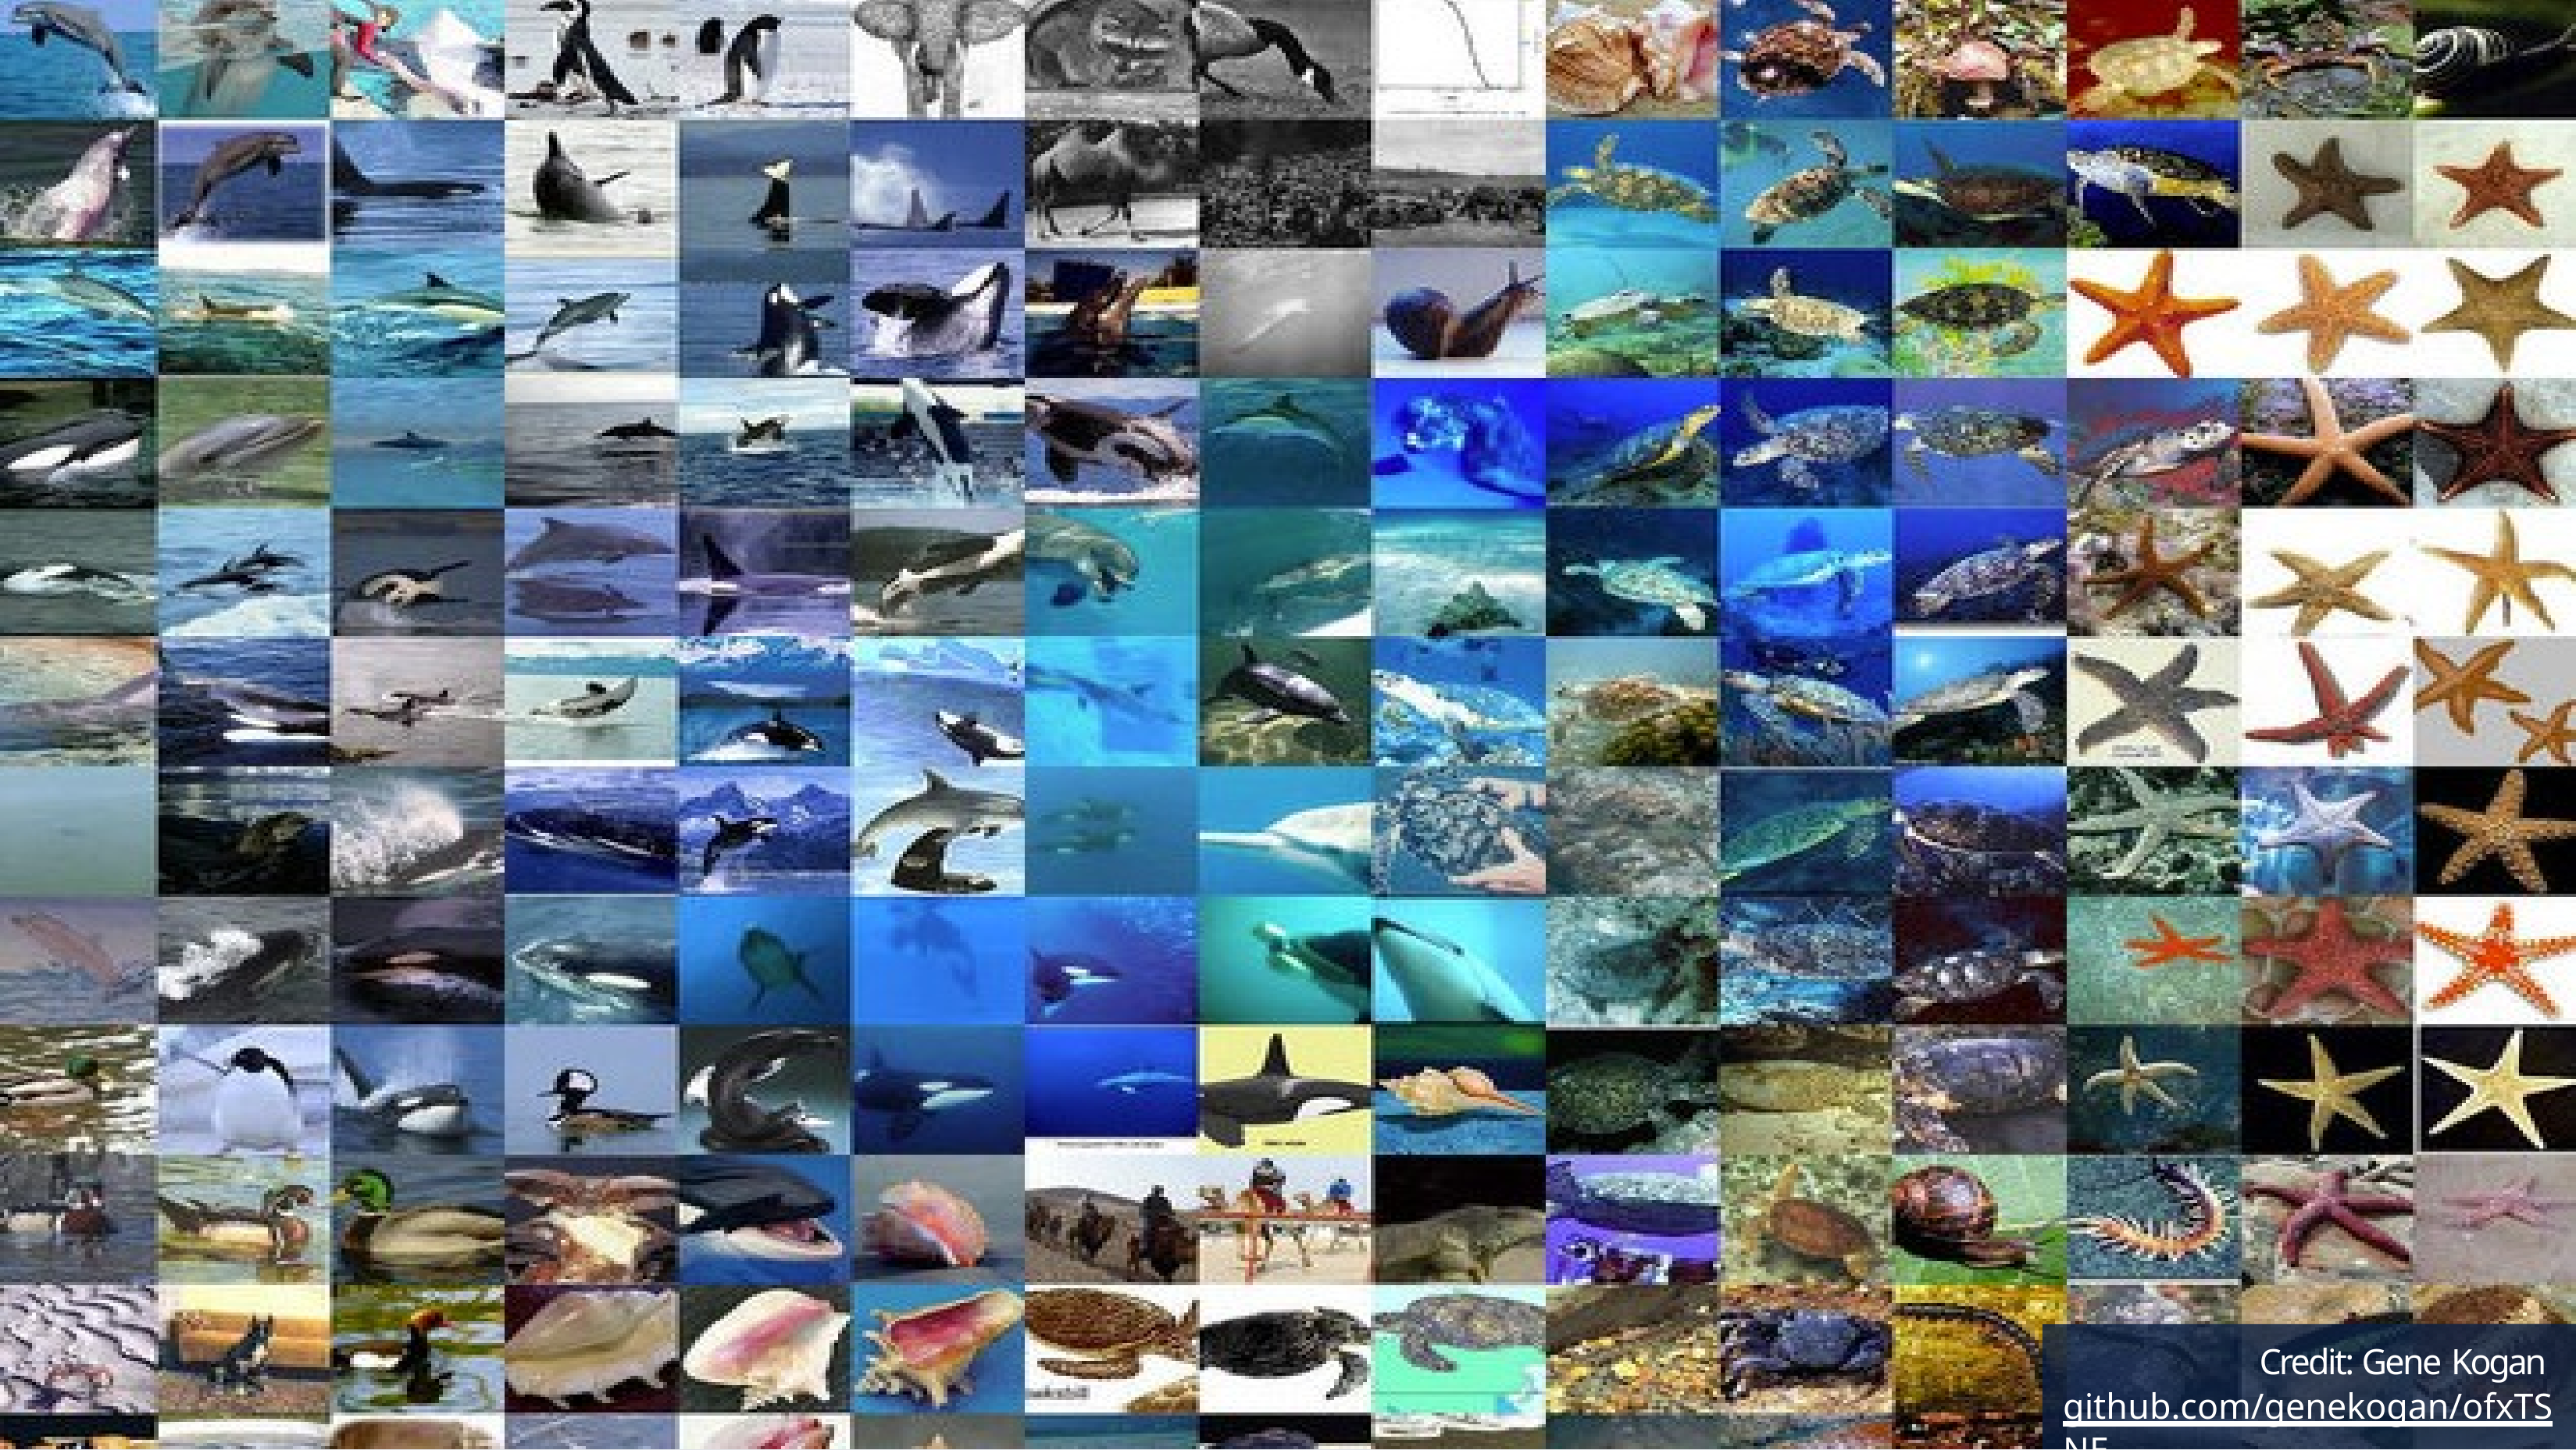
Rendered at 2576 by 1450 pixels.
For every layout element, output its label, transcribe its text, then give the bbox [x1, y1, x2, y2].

text_box Credit: Gene Kogan github.com/genekogan/ofxTSNE [2061, 1336, 2566, 1450]
text_box [0, 0, 2576, 1450]
text_box [2042, 1323, 2576, 1449]
